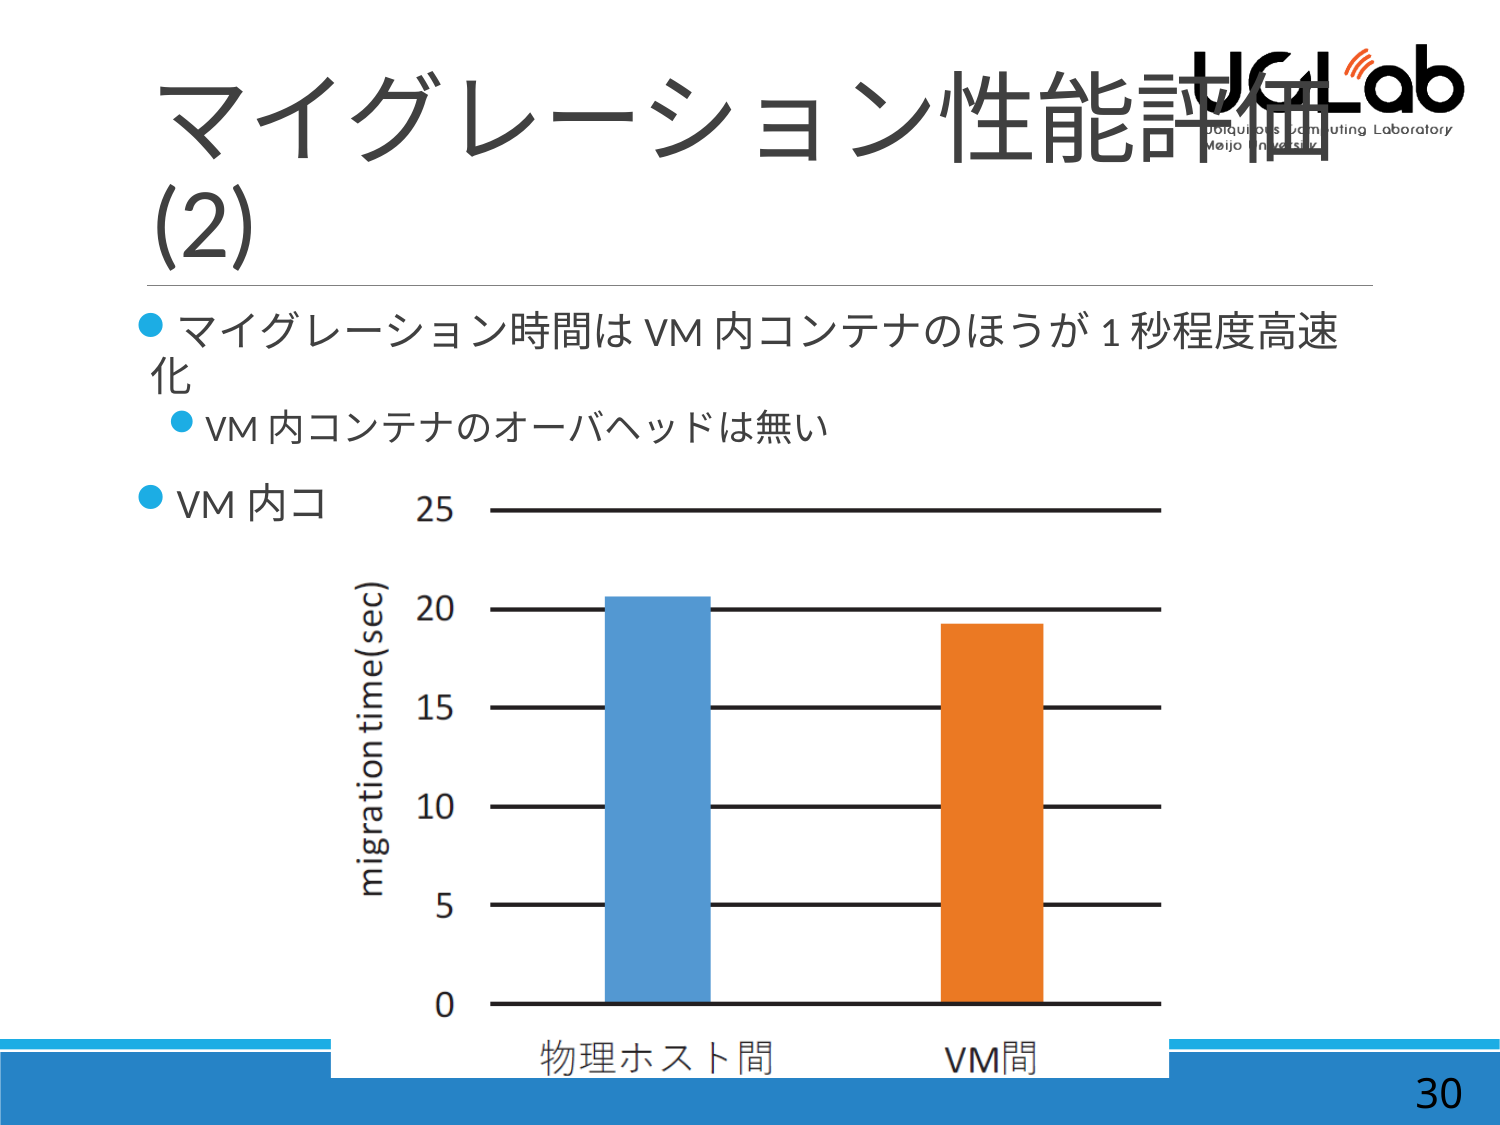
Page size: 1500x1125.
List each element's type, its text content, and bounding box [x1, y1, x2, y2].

slide_number 30 [1400, 1059, 1489, 1120]
picture [1188, 41, 1467, 152]
title マイグレーション性能評価(2) [135, 47, 1373, 285]
picture [330, 482, 1170, 1079]
list マイグレーション時間はVM内コンテナのほうが1秒程度高速化 VM内コンテナのオーバヘッドは無い VM内コンテナのダウンタイムは5.6秒 [135, 302, 1373, 963]
